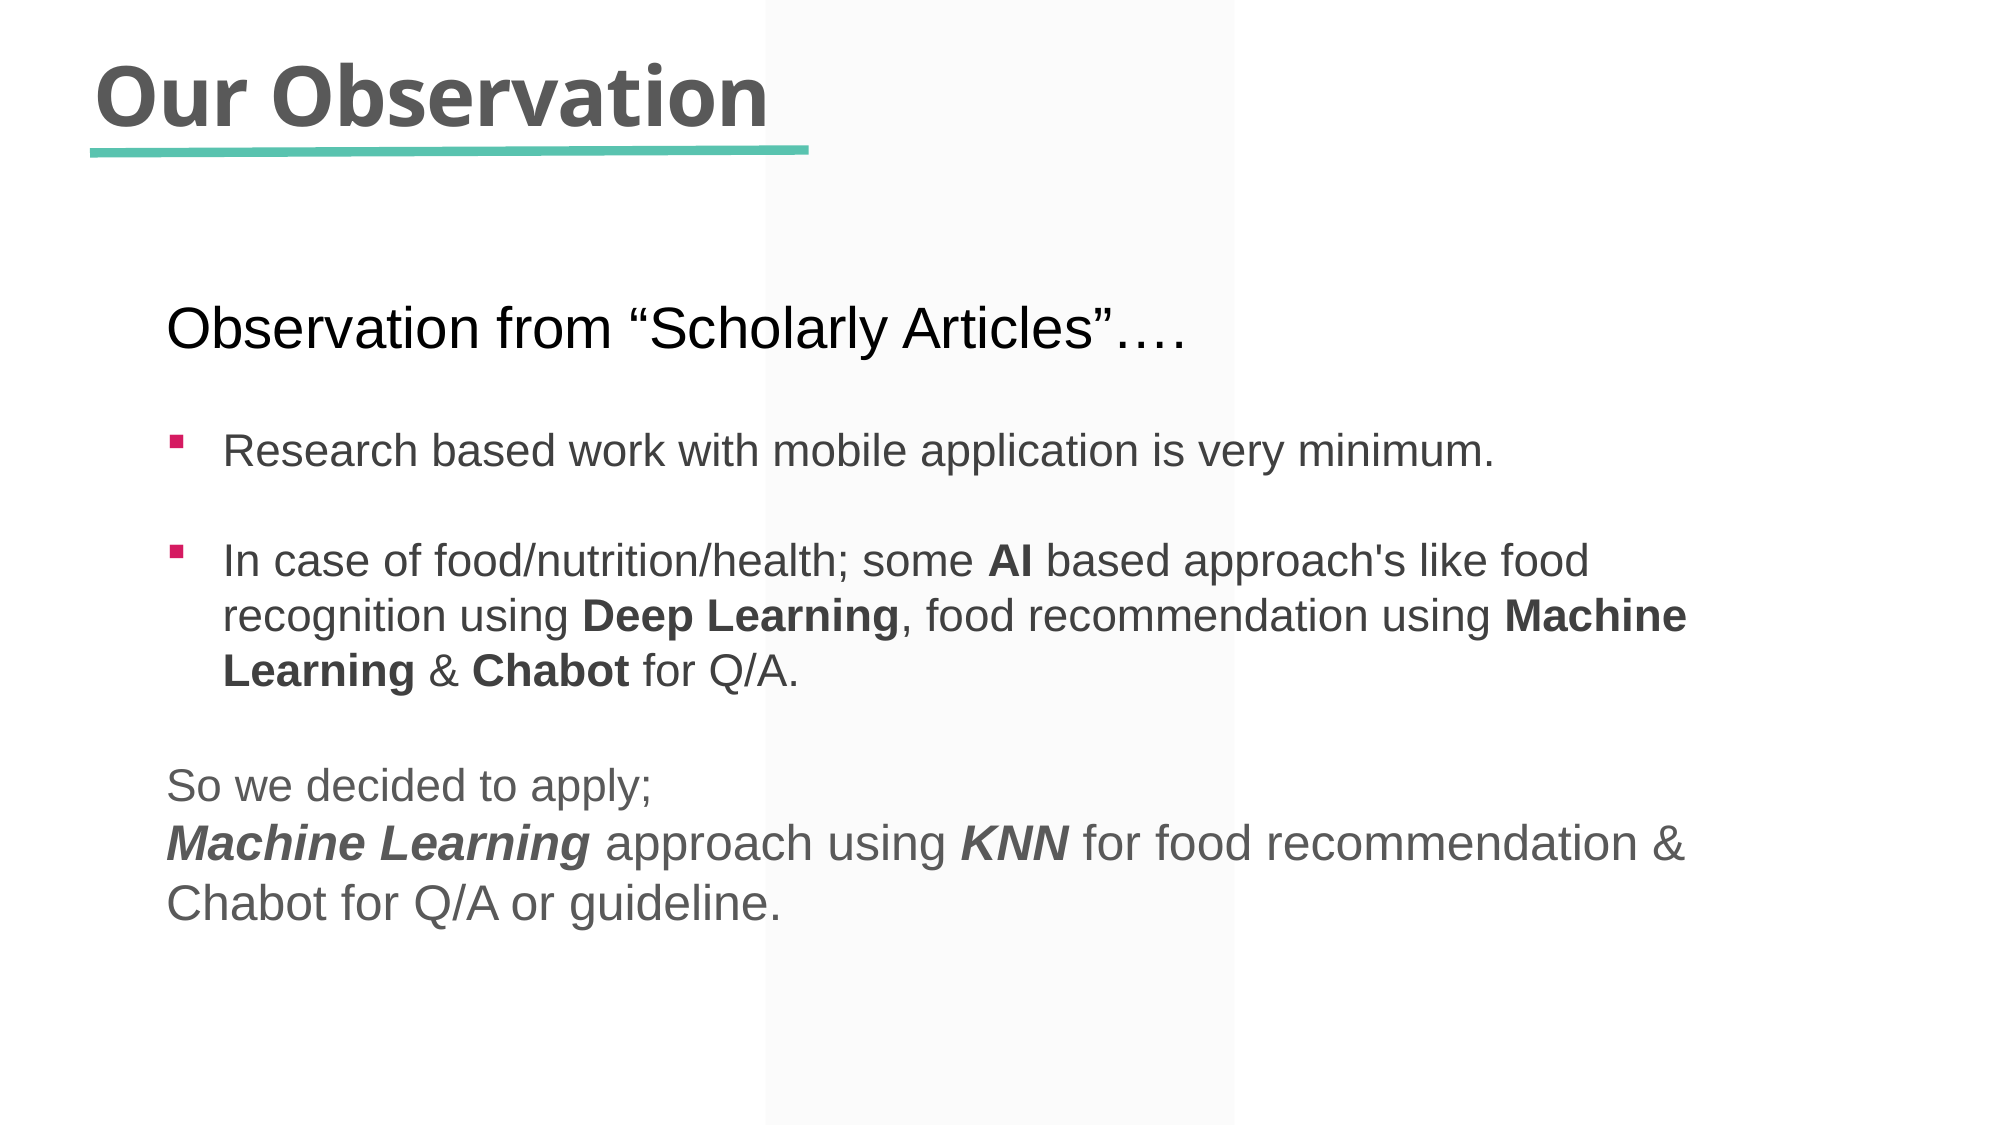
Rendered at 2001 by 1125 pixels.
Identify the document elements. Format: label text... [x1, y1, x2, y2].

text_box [89, 149, 809, 154]
text_box Our Observation [78, 14, 1060, 153]
text_box Observation from “Scholarly Articles”…. Research based work with mobile application is very minimum. In case of food/nutrition/health; some AI based approach's like food recognition using Deep Learning, food recommendation using Machine Learning & Chabot for Q/A. So we decided to apply; Machine Learning approach using KNN for food recommendation & Chabot for Q/A or guideline. [151, 282, 1745, 998]
